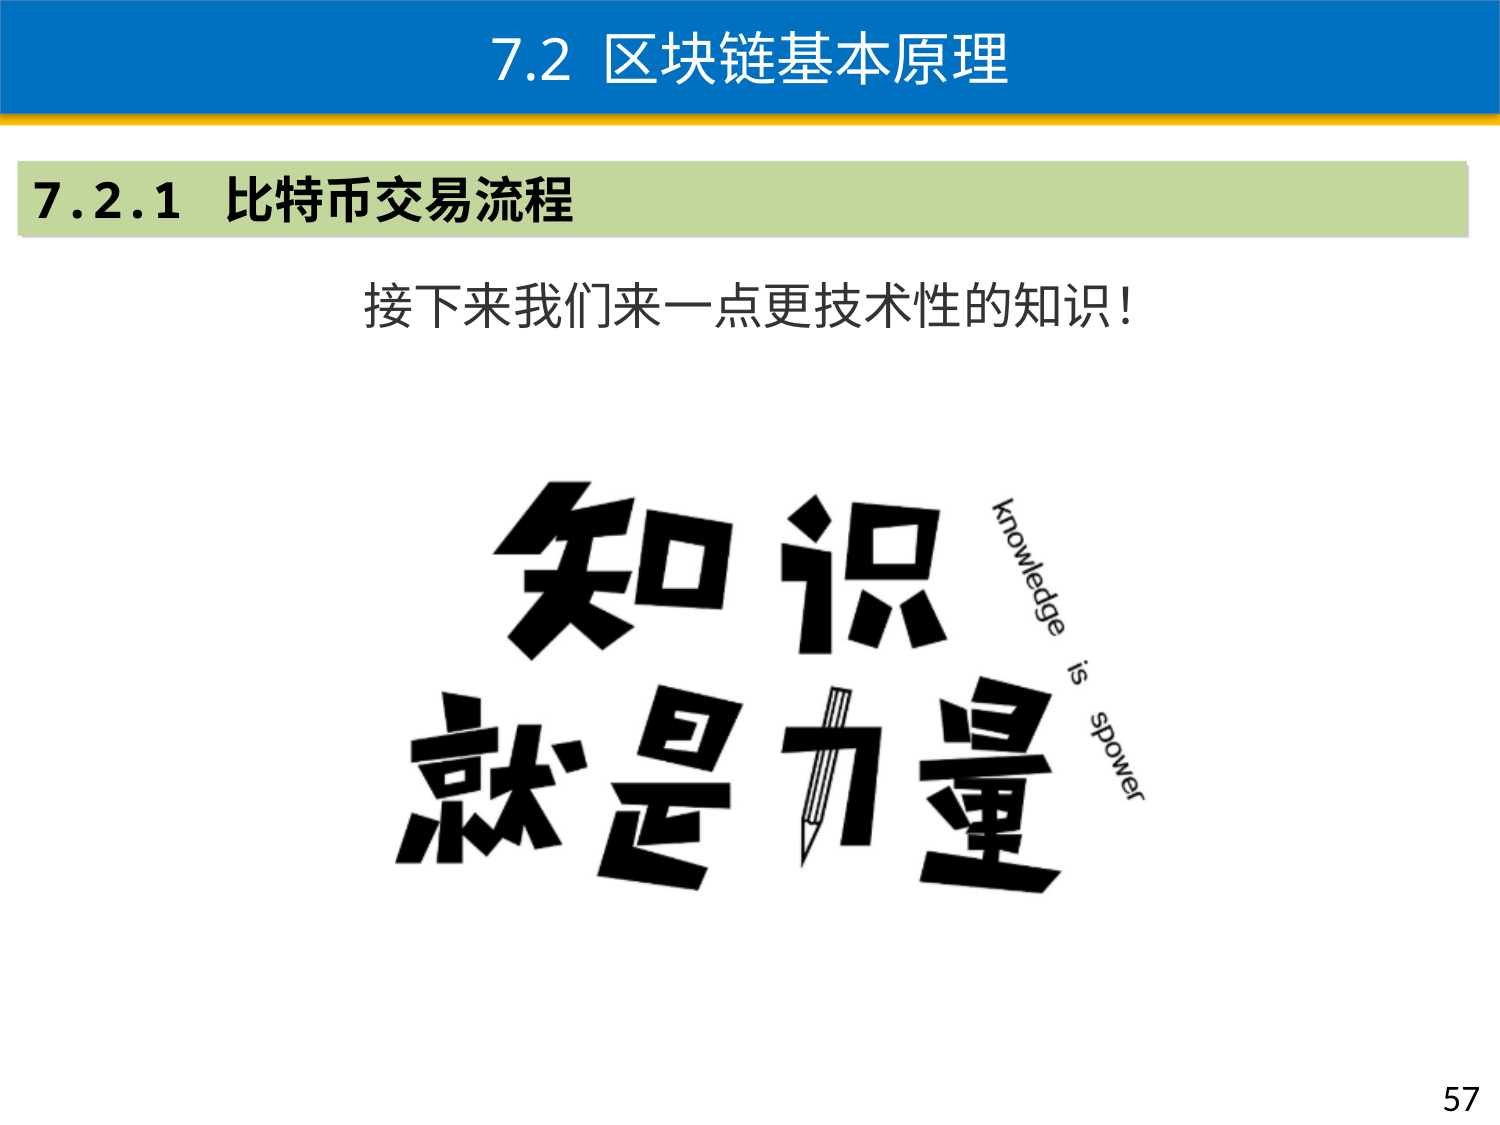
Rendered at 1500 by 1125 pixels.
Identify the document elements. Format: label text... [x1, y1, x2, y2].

text_box 7.2.1 比特币交易流程 [17, 160, 1467, 236]
text_box 57 [1427, 1066, 1499, 1125]
text_box 7.2 区块链基本原理 [0, 0, 1500, 114]
picture [395, 439, 1152, 920]
text_box 接下来我们来一点更技术性的知识！ [348, 267, 1247, 342]
